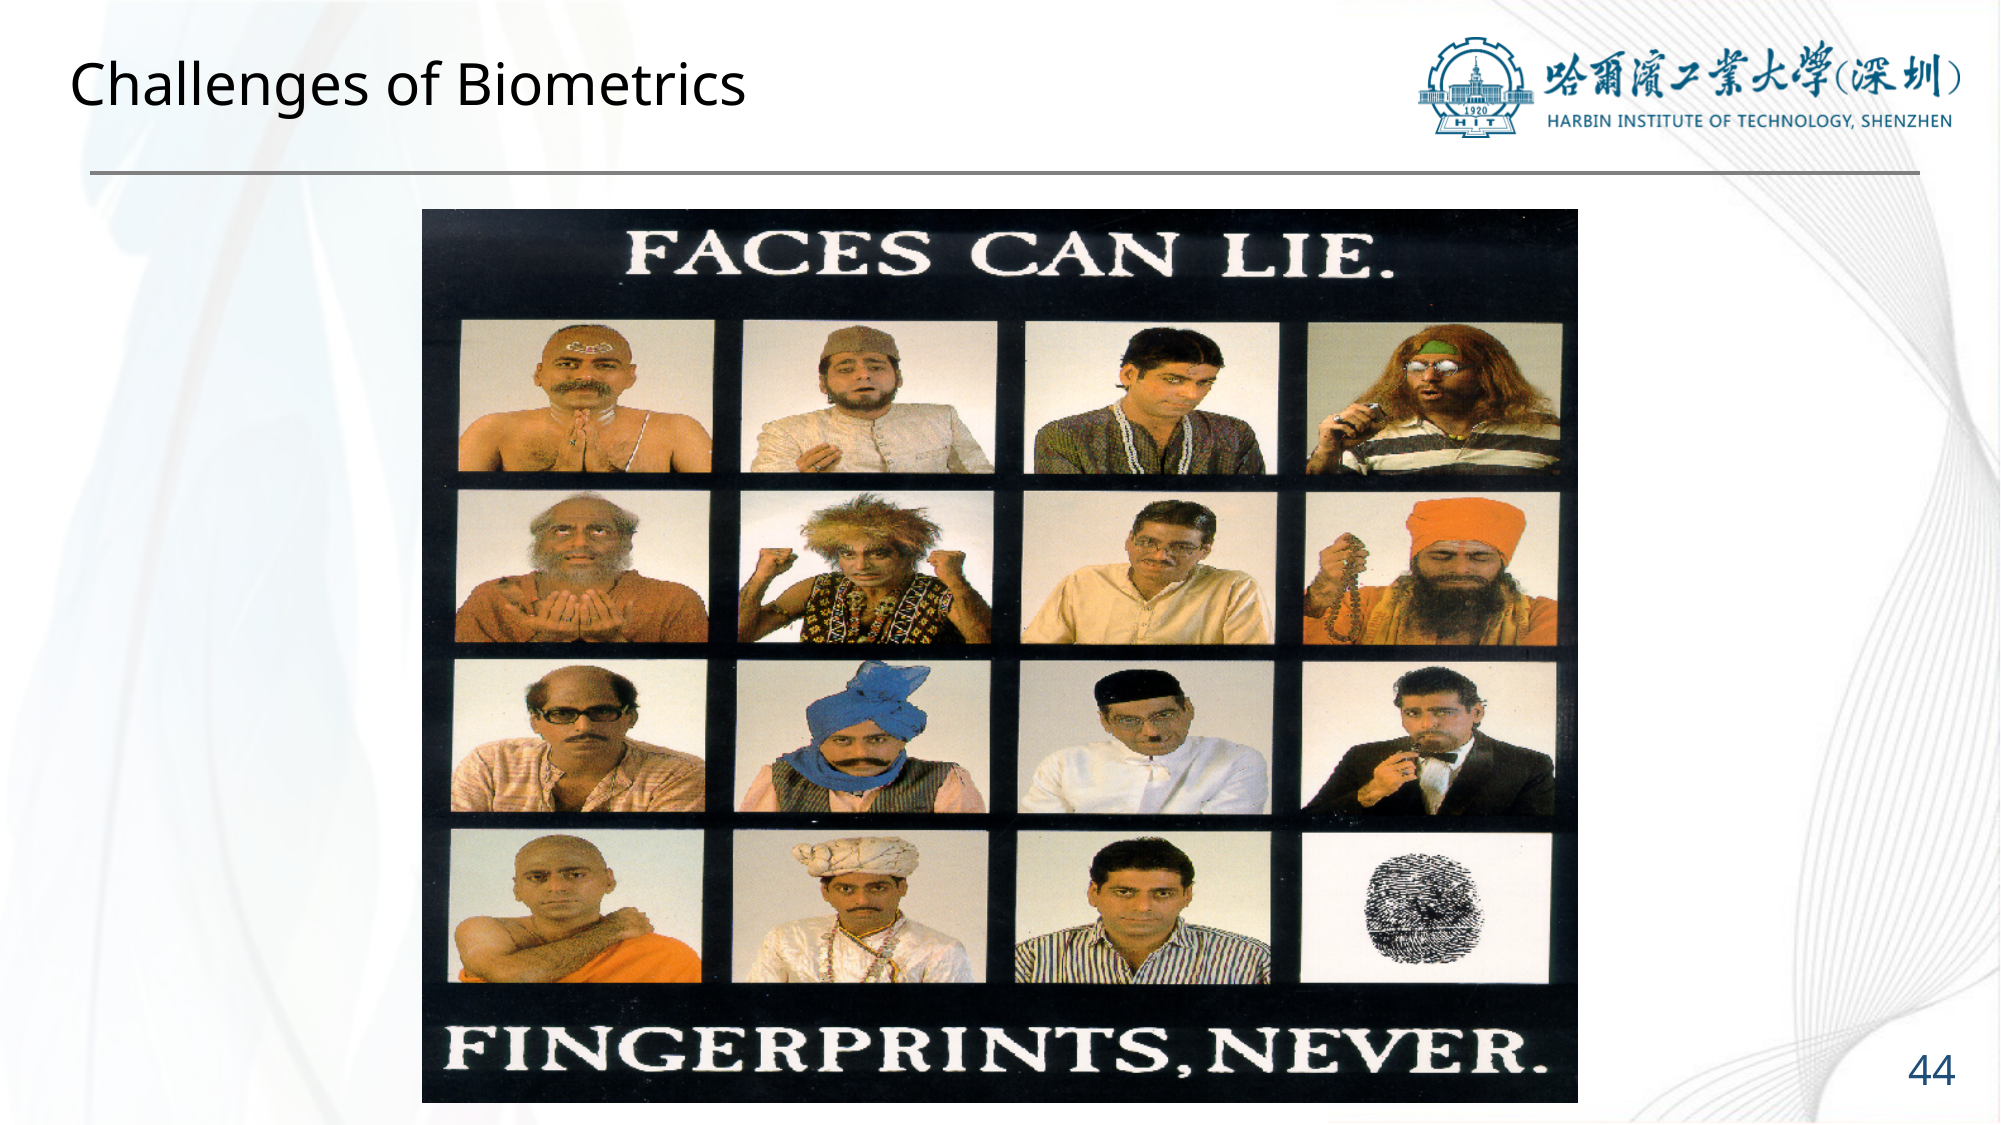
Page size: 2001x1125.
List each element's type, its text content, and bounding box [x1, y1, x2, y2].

picture [0, 0, 2001, 1125]
title Challenges of Biometrics [54, 0, 1385, 174]
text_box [422, 209, 1578, 1103]
slide_number 44 [1578, 1042, 1972, 1103]
